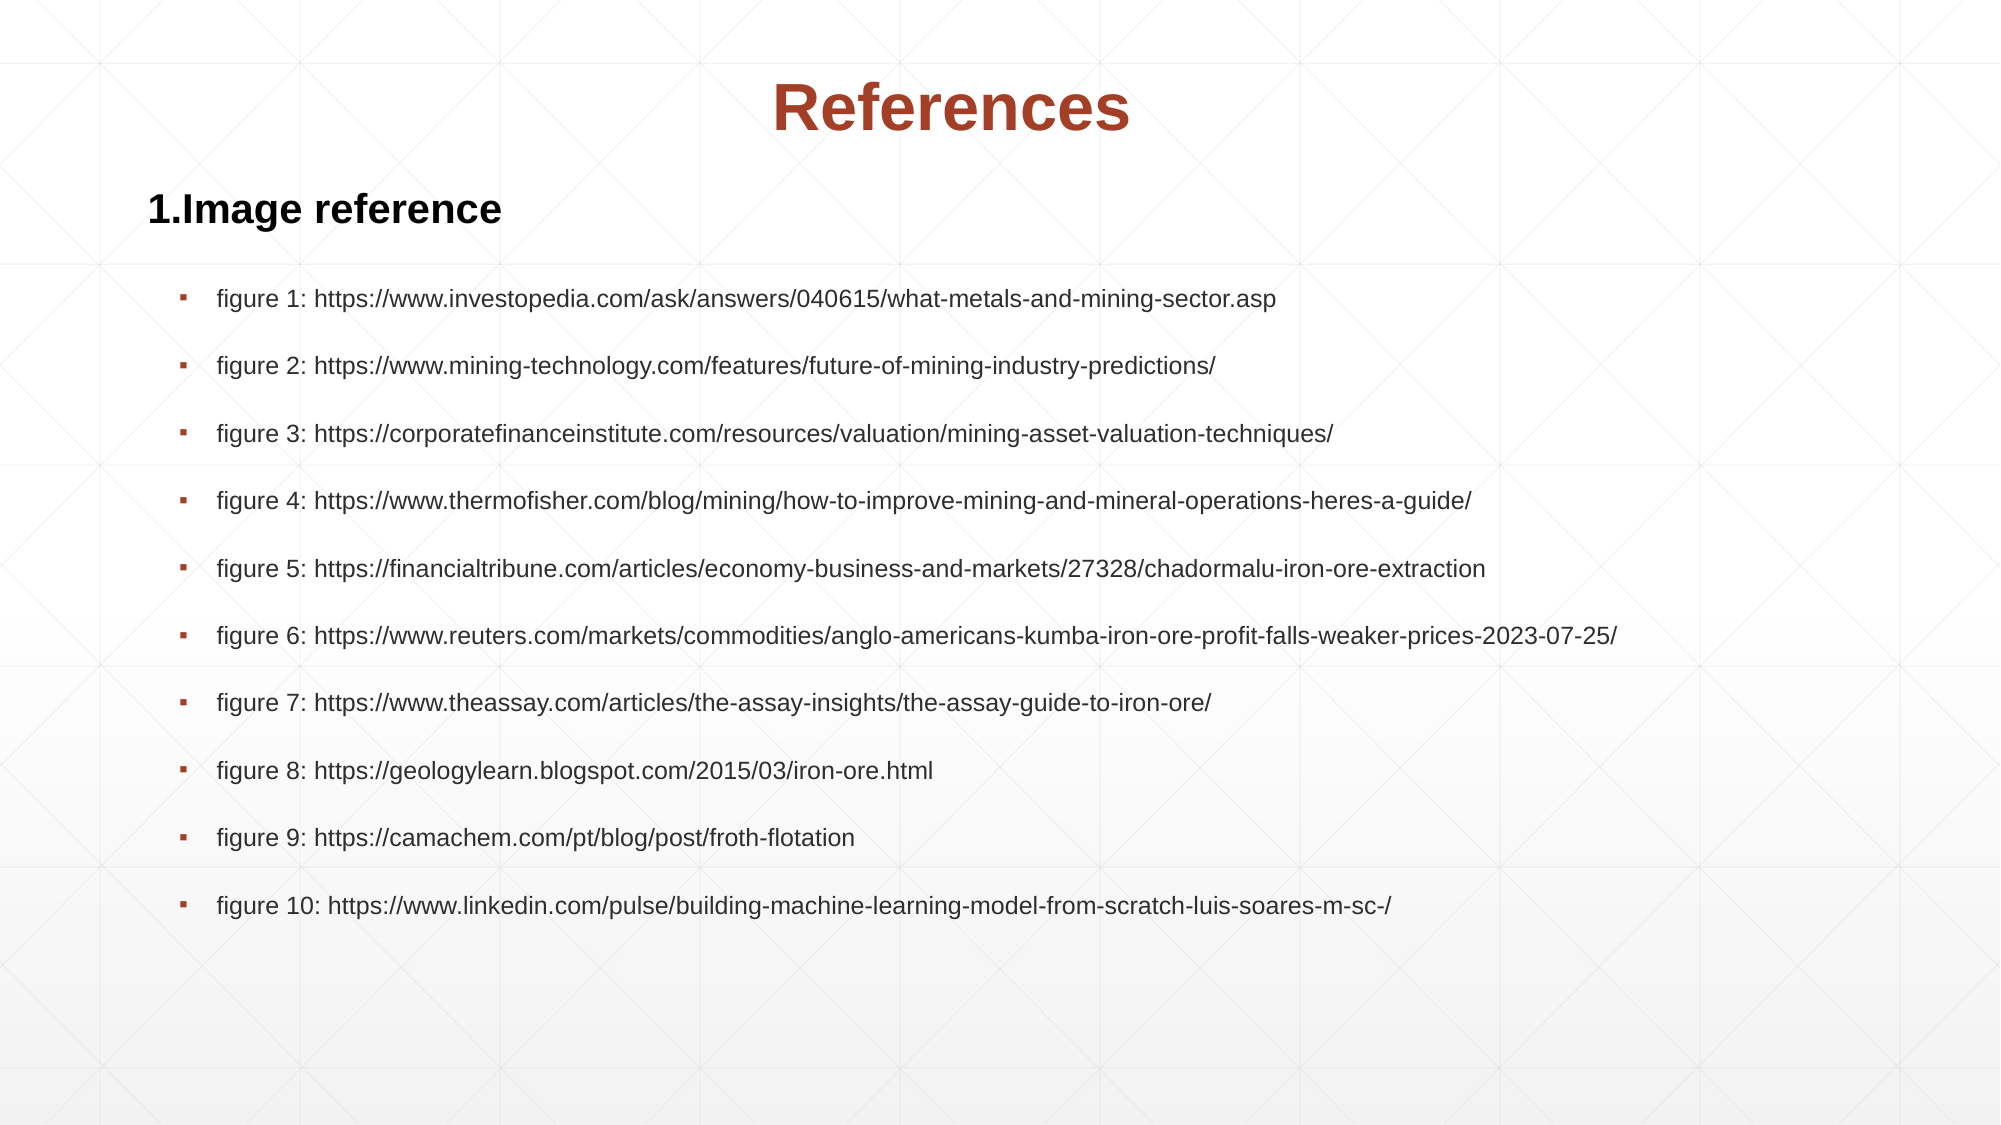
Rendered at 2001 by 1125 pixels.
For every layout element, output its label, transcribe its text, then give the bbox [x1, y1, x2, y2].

text_box figure 1: https://www.investopedia.com/ask/answers/040615/what-metals-and-mining-sector.asp figure 2: https://www.mining-technology.com/features/future-of-mining-industry-predictions/ figure 3: https://corporatefinanceinstitute.com/resources/valuation/mining-asset-valuation-techniques/ figure 4: https://www.thermofisher.com/blog/mining/how-to-improve-mining-and-mineral-operations-heres-a-guide/ figure 5: https://financialtribune.com/articles/economy-business-and-markets/27328/chadormalu-iron-ore-extraction figure 6: https://www.reuters.com/markets/commodities/anglo-americans-kumba-iron-ore-profit-falls-weaker-prices-2023-07-25/ figure 7: https://www.theassay.com/articles/the-assay-insights/the-assay-guide-to-iron-ore/ figure 8: https://geologylearn.blogspot.com/2015/03/iron-ore.html figure 9: https://camachem.com/pt/blog/post/froth-flotation figure 10: https://www.linkedin.com/pulse/building-machine-learning-model-from-scratch-luis-soares-m-sc-/ [164, 274, 1740, 940]
text_box 1.Image reference [109, 130, 541, 241]
text_box [212, 185, 1788, 950]
title References [696, 43, 1208, 153]
